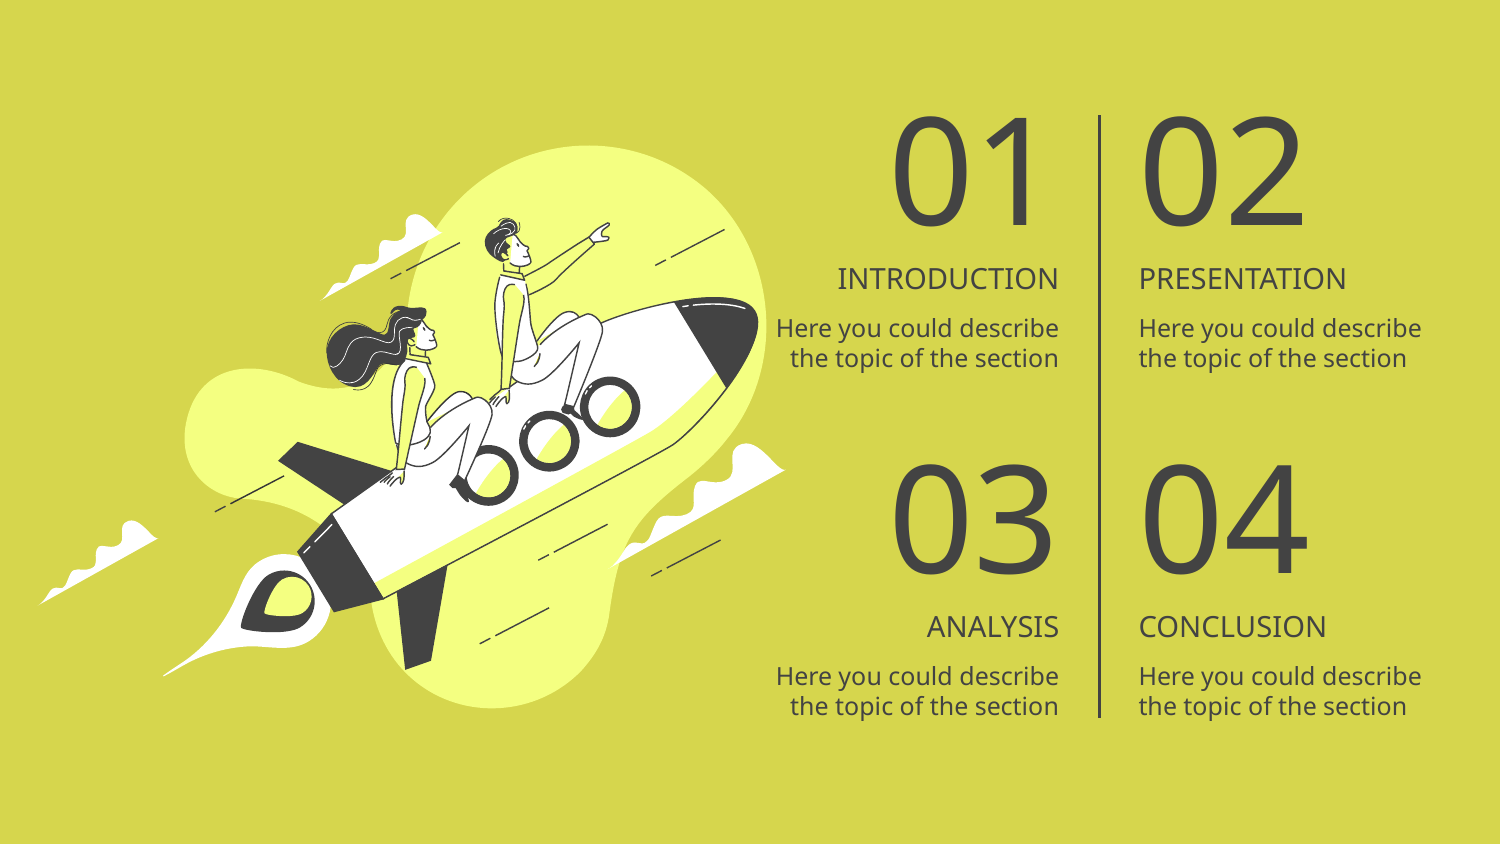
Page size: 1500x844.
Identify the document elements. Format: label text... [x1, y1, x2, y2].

subtitle Here you could describe the topic of the section [877, 660, 1060, 715]
title PRESENTATION [1138, 243, 1500, 313]
subtitle Here you could describe the topic of the section [877, 313, 1060, 367]
subtitle Here you could describe the topic of the section [1138, 313, 1453, 367]
title 04 [1138, 489, 1500, 604]
subtitle Here you could describe the topic of the section [1138, 661, 1453, 715]
title 03 [877, 489, 1060, 604]
title 02 [1138, 141, 1500, 243]
title ANALYSIS [877, 604, 1060, 660]
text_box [37, 24, 874, 762]
title INTRODUCTION [877, 256, 1060, 313]
title CONCLUSION [1138, 604, 1500, 661]
title 01 [877, 141, 1060, 256]
